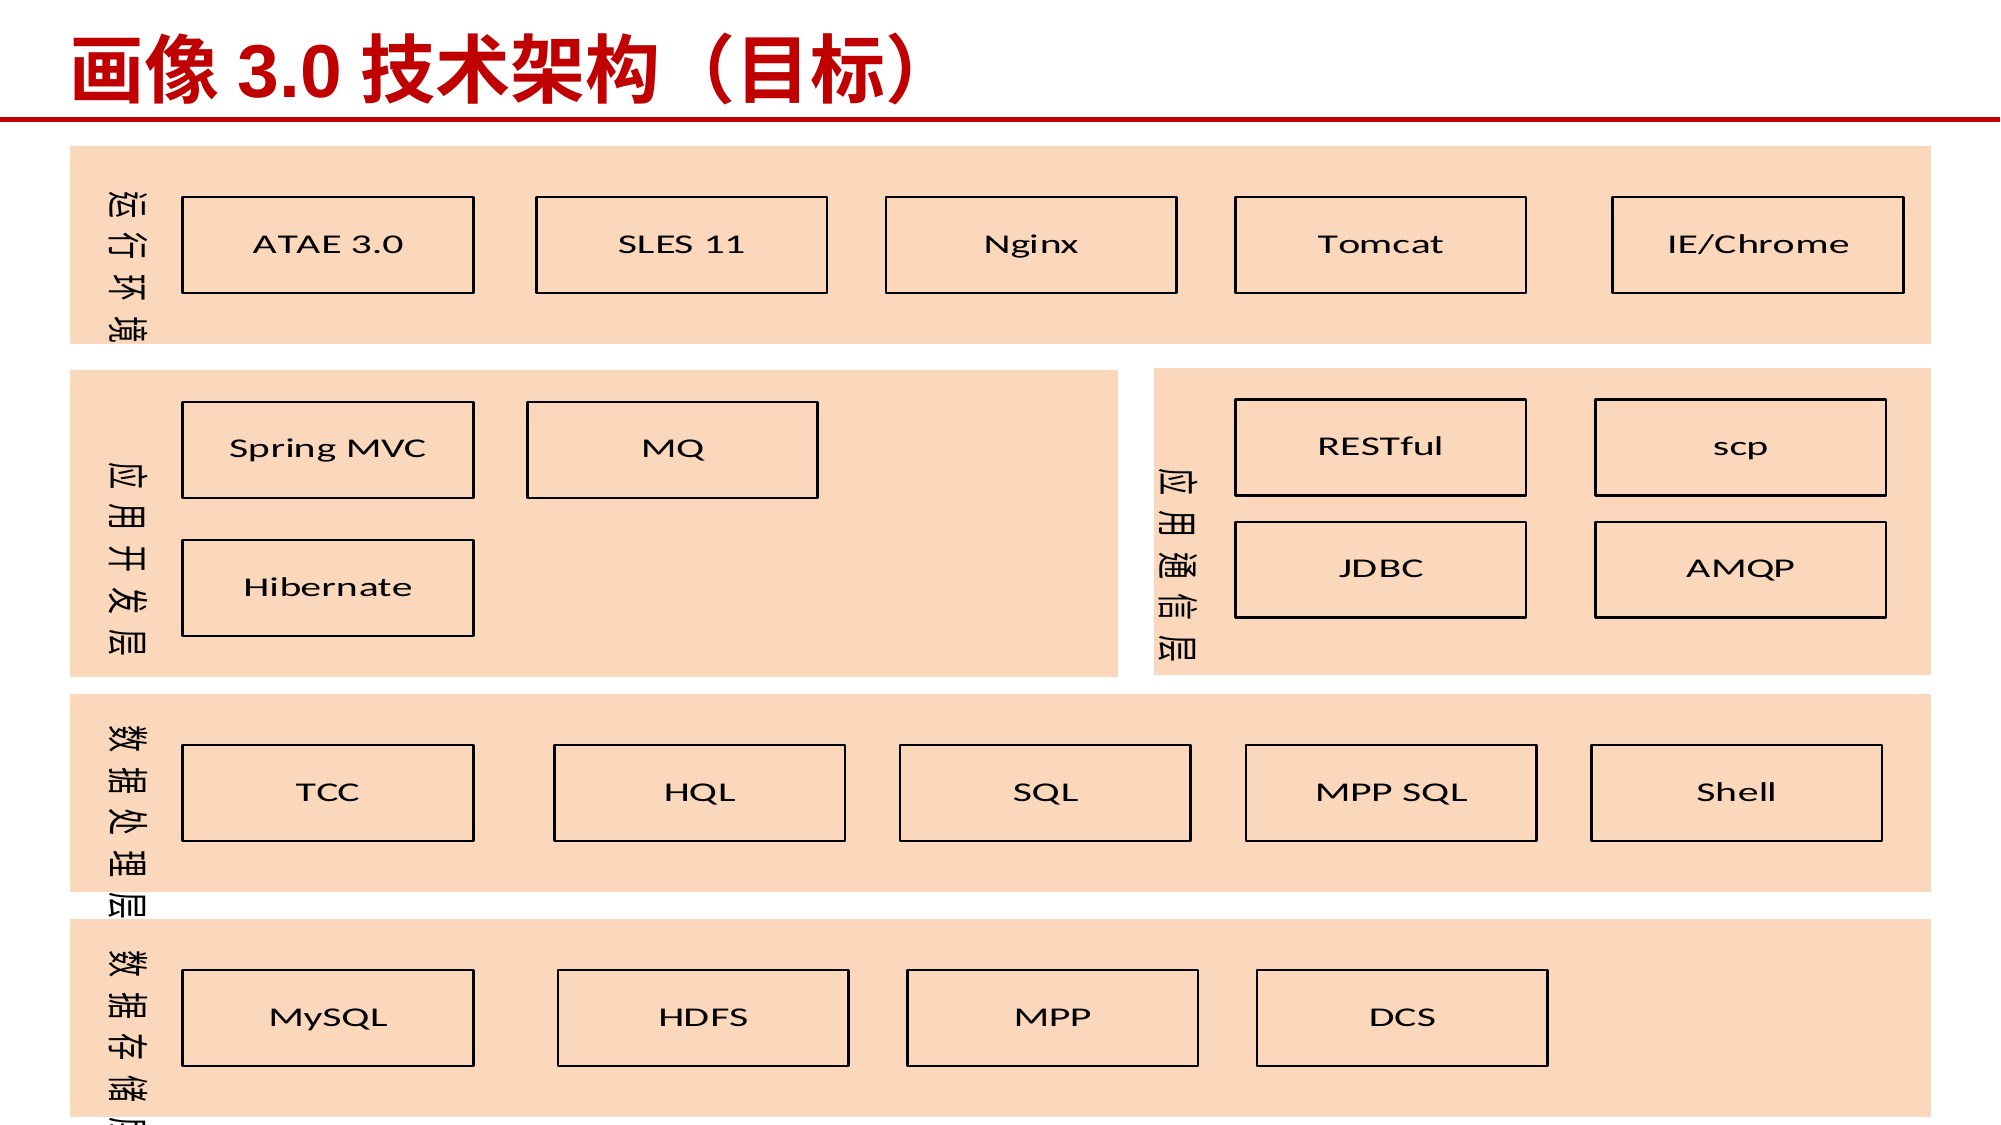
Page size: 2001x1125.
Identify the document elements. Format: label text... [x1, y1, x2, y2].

title 画像3.0技术架构（目标） [55, 15, 1933, 125]
picture [61, 123, 1934, 1125]
